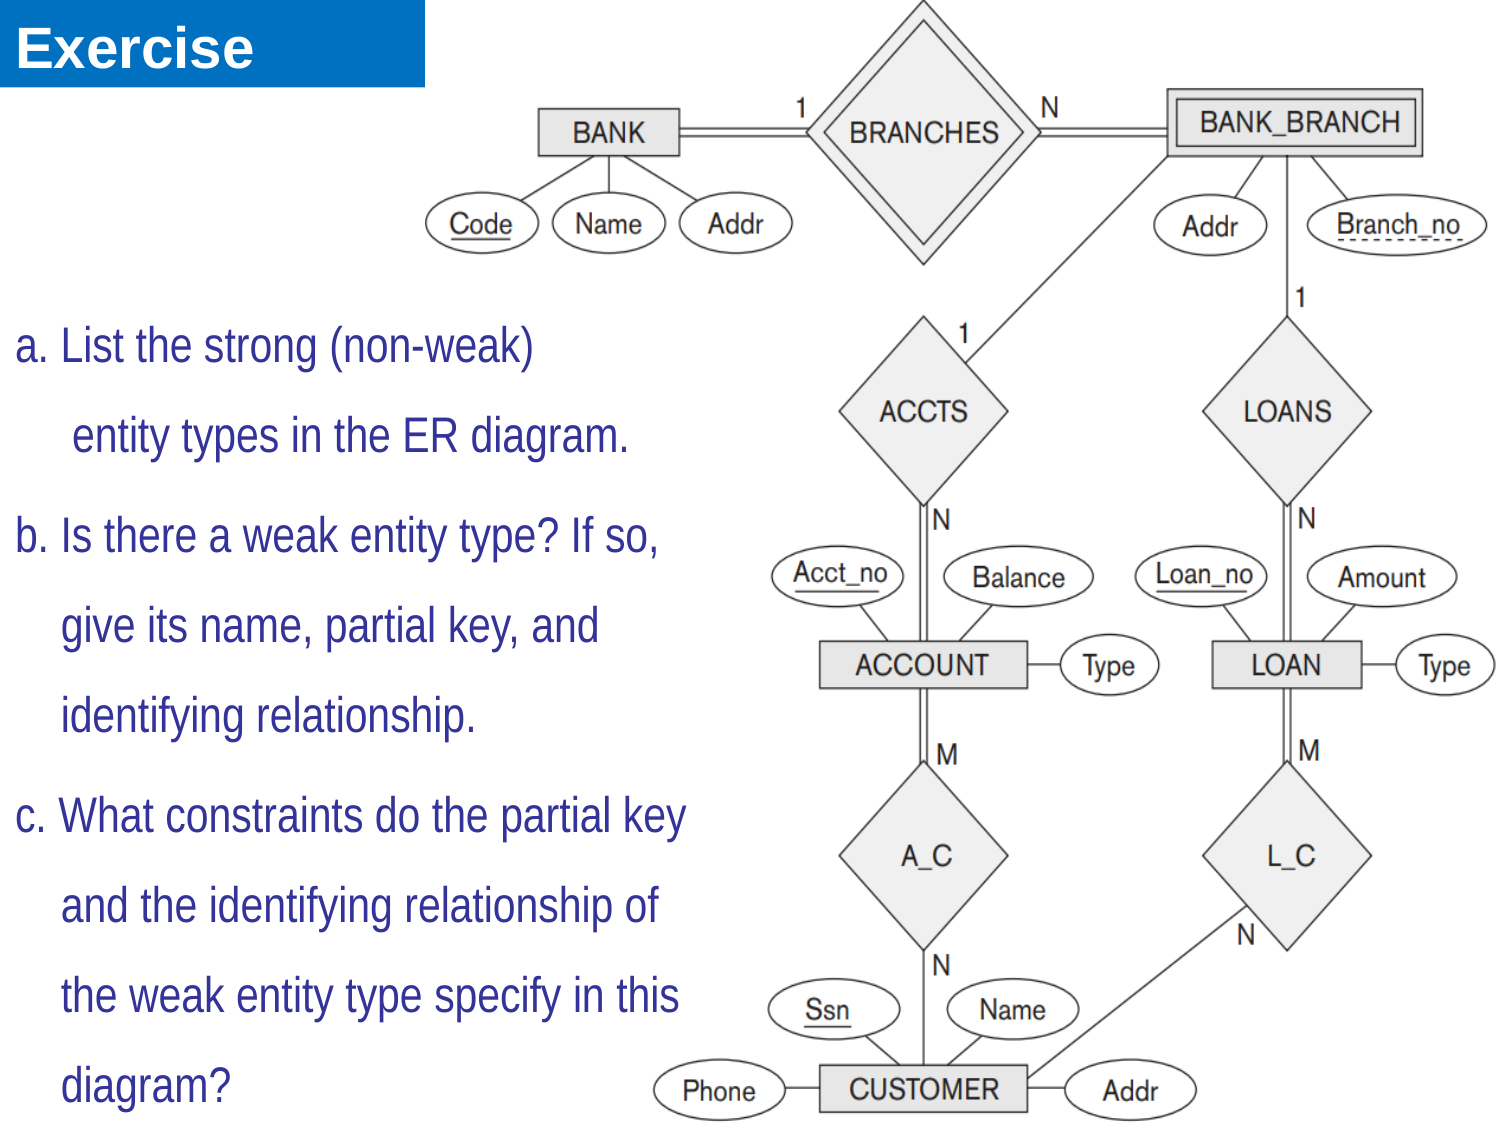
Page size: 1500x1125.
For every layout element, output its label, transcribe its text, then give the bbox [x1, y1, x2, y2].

picture [425, 0, 1498, 1125]
list a. List the strong (non-weak) entity types in the ER diagram. b. Is there a weak entity type? If so, give its name, partial key, and identifying relationship. c. What constraints do the partial key and the identifying relationship of the weak entity type specify in this diagram? [0, 275, 420, 1125]
title Exercise [0, 0, 423, 88]
